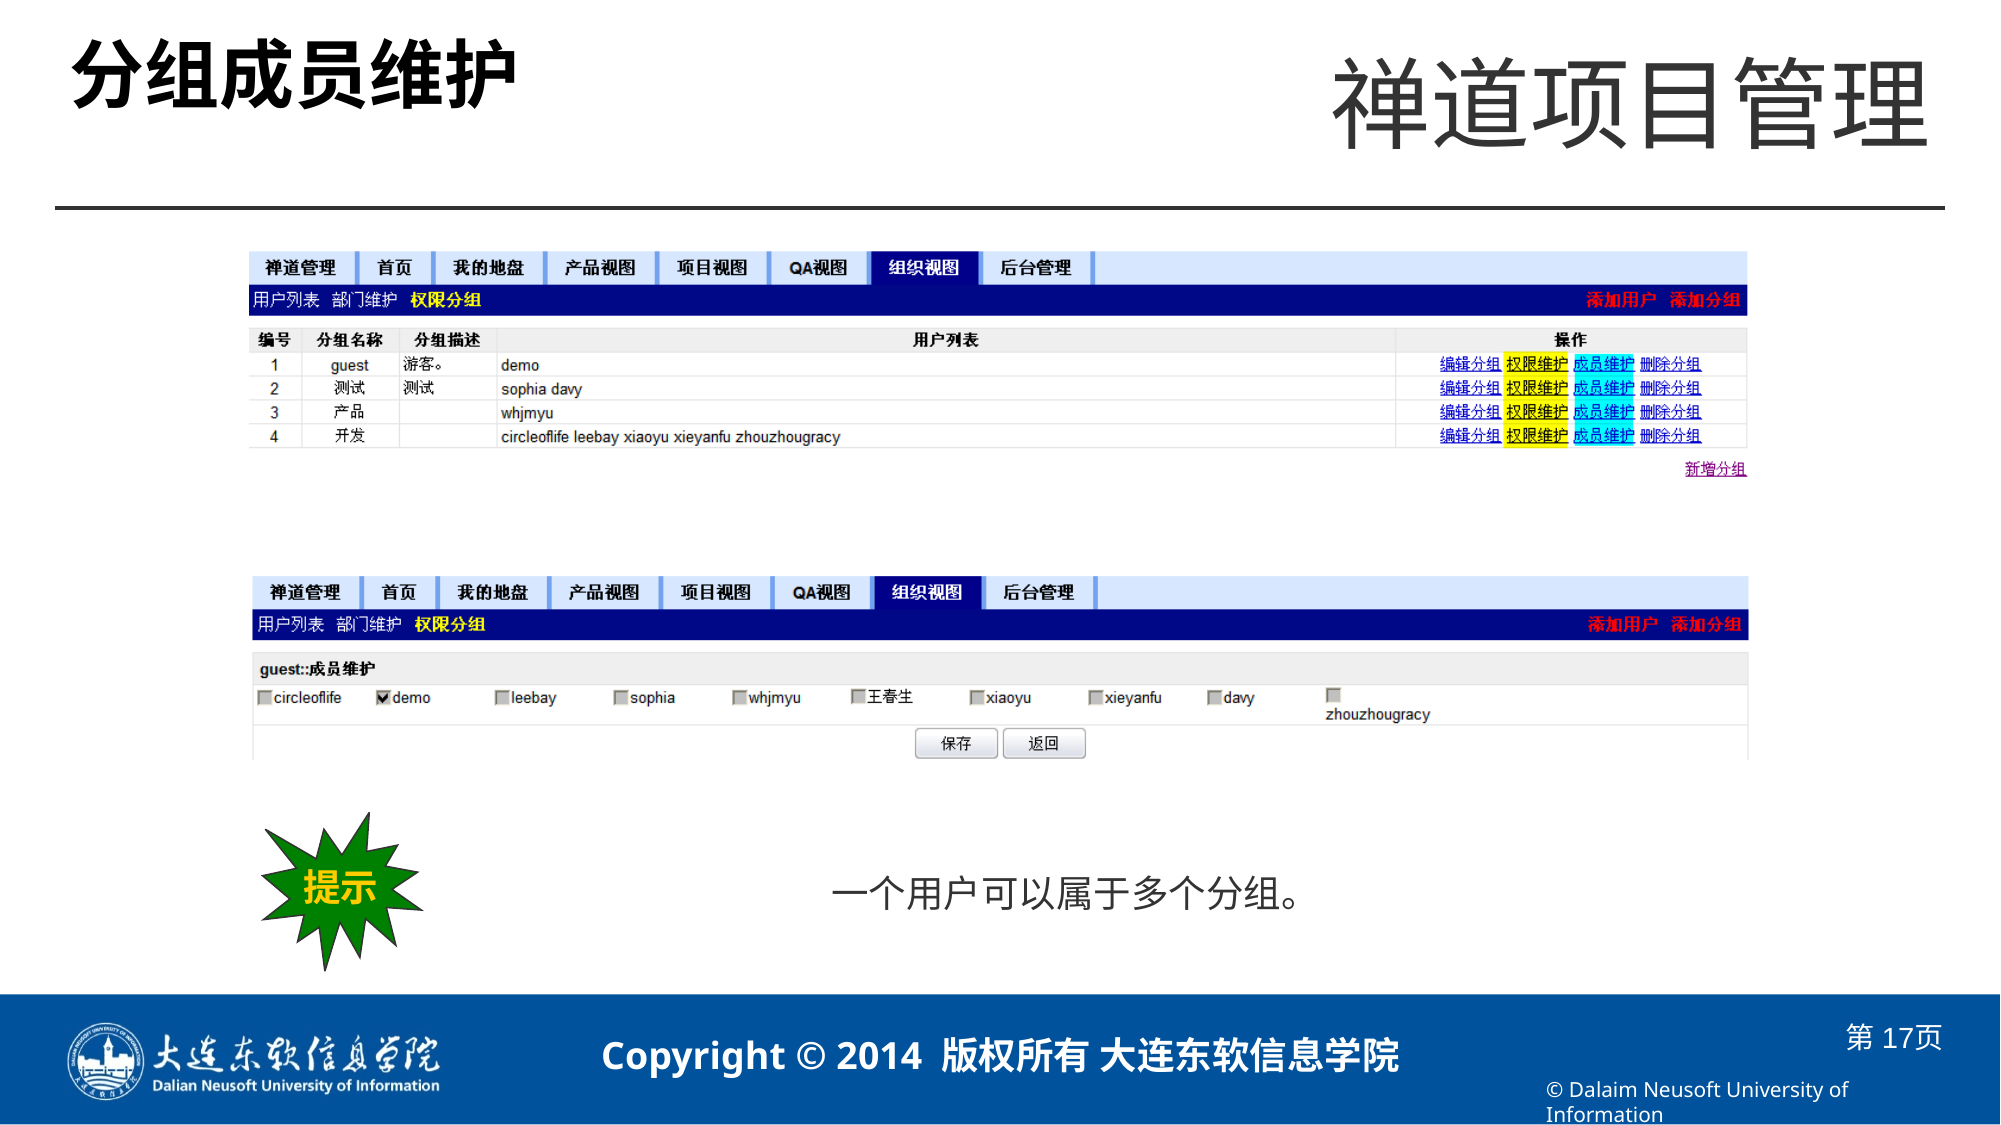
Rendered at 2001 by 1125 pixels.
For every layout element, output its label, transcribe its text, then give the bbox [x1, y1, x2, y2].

title 分组成员维护 [55, 19, 1237, 120]
text_box 提示 [262, 812, 422, 972]
text_box 一个用户可以属于多个分组。 [425, 862, 1726, 923]
picture [55, 1016, 445, 1103]
picture [249, 249, 1751, 503]
picture [249, 574, 1751, 761]
